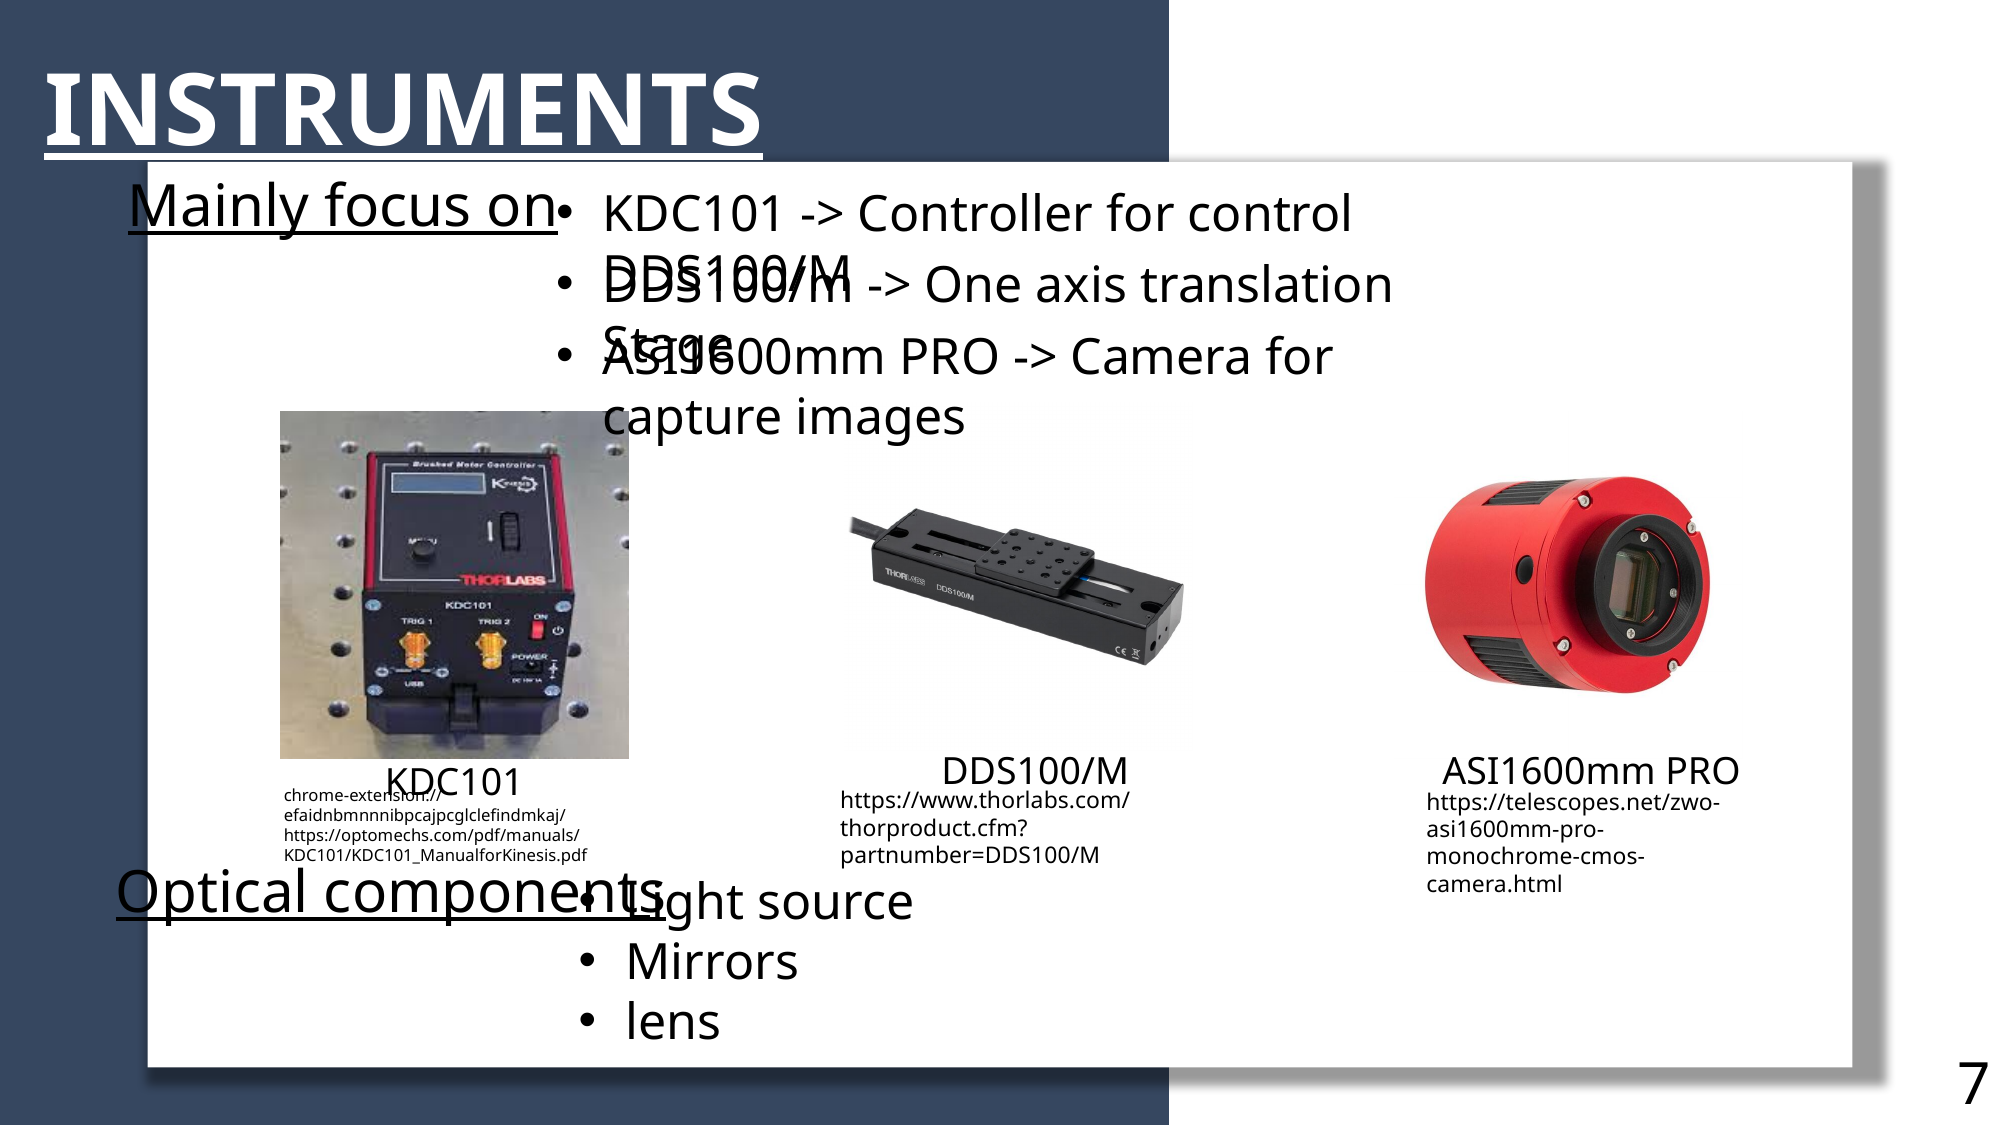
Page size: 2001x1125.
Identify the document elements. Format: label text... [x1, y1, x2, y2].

text_box DDS100/m -> One axis translation Stage [541, 244, 1537, 316]
text_box KDC101 [370, 760, 539, 810]
text_box Mainly focus on [113, 160, 573, 246]
text_box https://www.thorlabs.com/thorproduct.cfm?partnumber=DDS100/M [825, 778, 1230, 876]
picture [279, 410, 629, 760]
text_box KDC101 -> Controller for control DDS100/M [573, 173, 1537, 244]
text_box ASI1600mm PRO -> Camera for capture images [541, 316, 1537, 452]
text_box INSTRUMENTS [29, 37, 779, 173]
text_box ASI1600mm PRO [1427, 739, 1756, 800]
text_box [146, 160, 1854, 1069]
text_box chrome-extension://efaidnbmnnnibpcajpcglclefindmkaj/https://optomechs.com/pdf/manuals/KDC101/KDC101_ManualforKinesis.pdf [269, 777, 640, 846]
text_box https://telescopes.net/zwo-asi1600mm-pro-monochrome-cmos-camera.html [1411, 779, 1764, 905]
picture [844, 401, 1194, 751]
text_box 7 [1942, 1039, 2000, 1124]
text_box Optical components [100, 846, 682, 932]
text_box Light source Mirrors lens [563, 861, 930, 1057]
picture [1393, 410, 1743, 760]
text_box DDS100/M [926, 751, 1145, 800]
text_box [0, 0, 1169, 1125]
